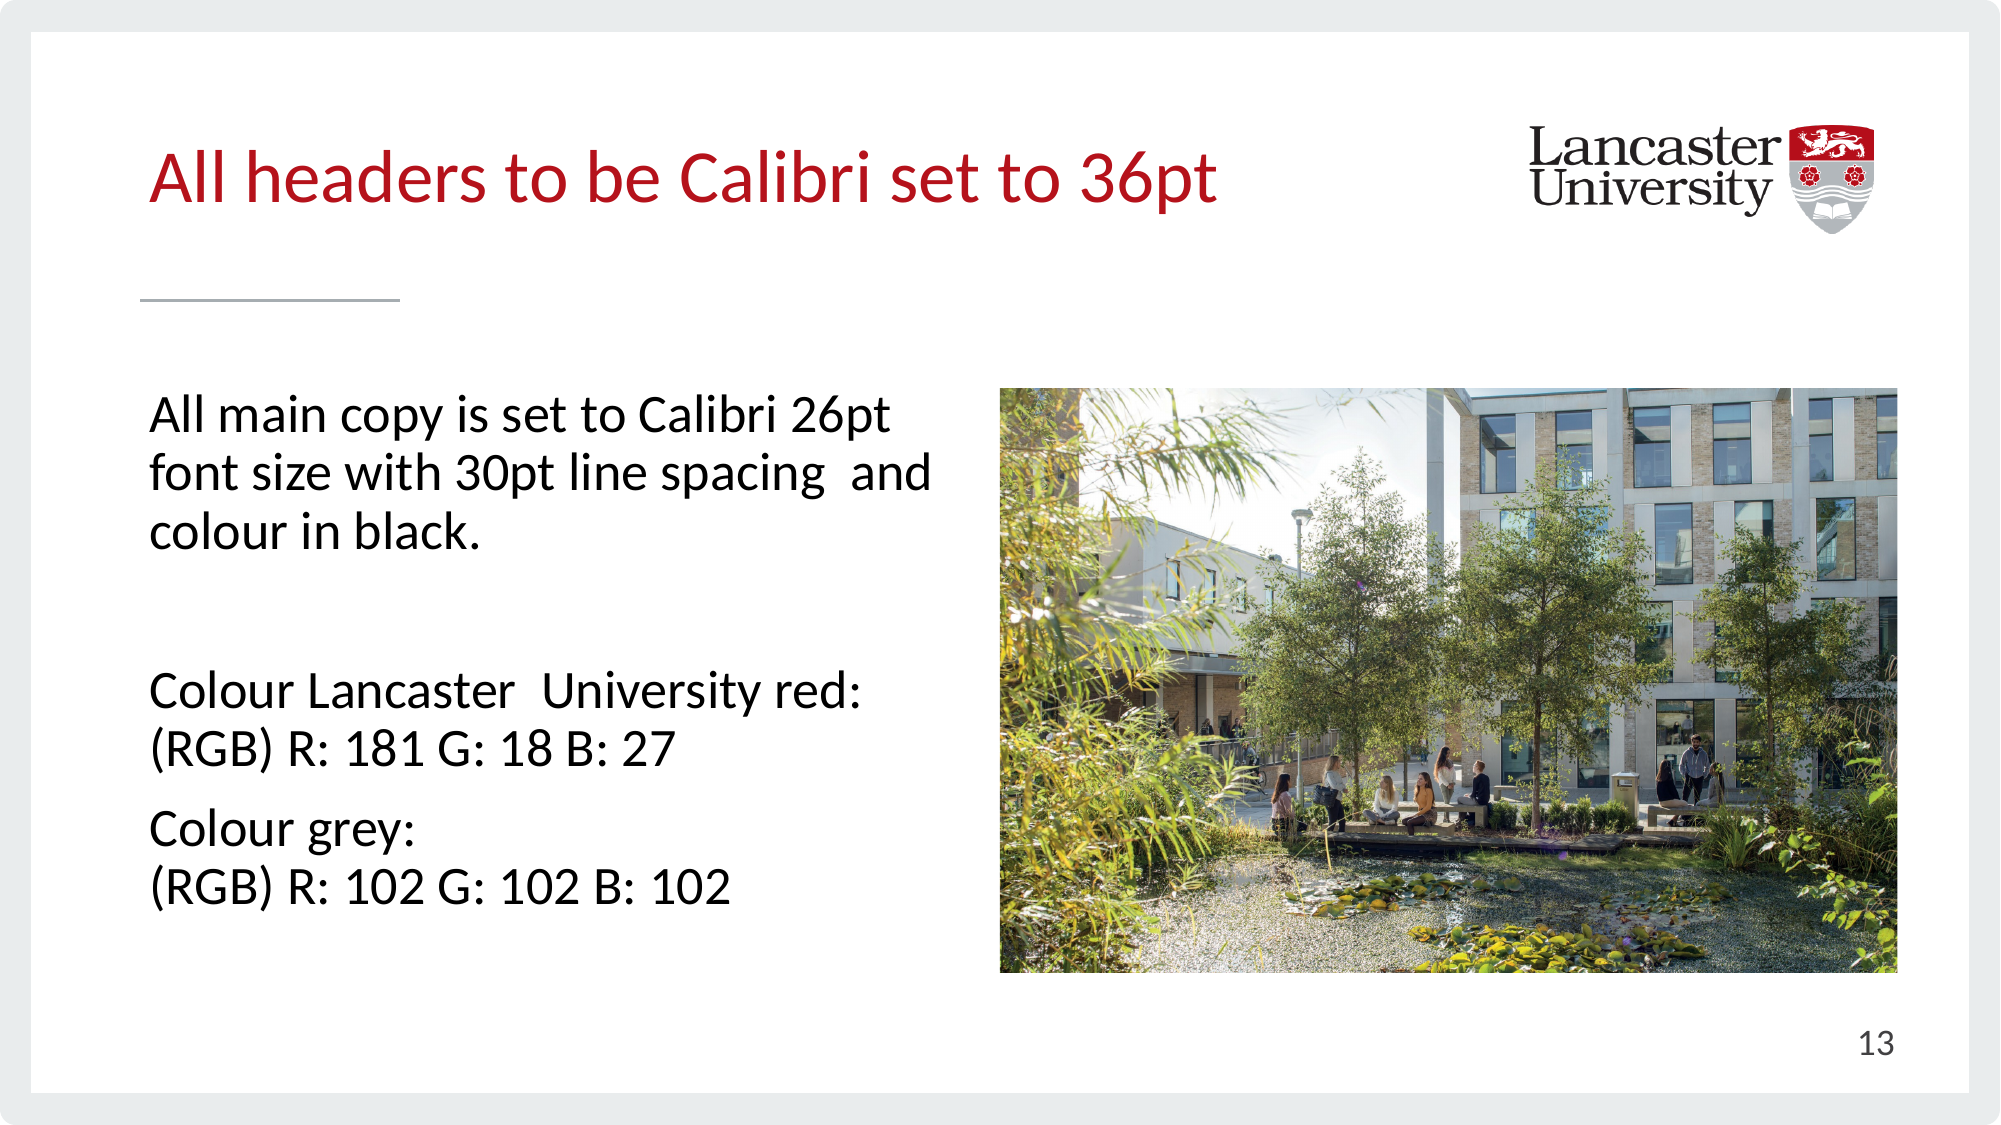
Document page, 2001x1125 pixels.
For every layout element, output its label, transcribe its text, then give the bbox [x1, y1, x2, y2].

title All headers to be Calibri set to 36pt [134, 85, 1376, 278]
list All main copy is set to Calibri 26pt font size with 30pt line spacing and colour in black. Colour Lancaster University red: (RGB) R: 181 G: 18 B: 27 Colour grey: (RGB) R: 102 G: 102 B: 102 [134, 378, 950, 1026]
text_box [999, 388, 1898, 973]
slide_number 13 [1459, 1010, 1910, 1071]
